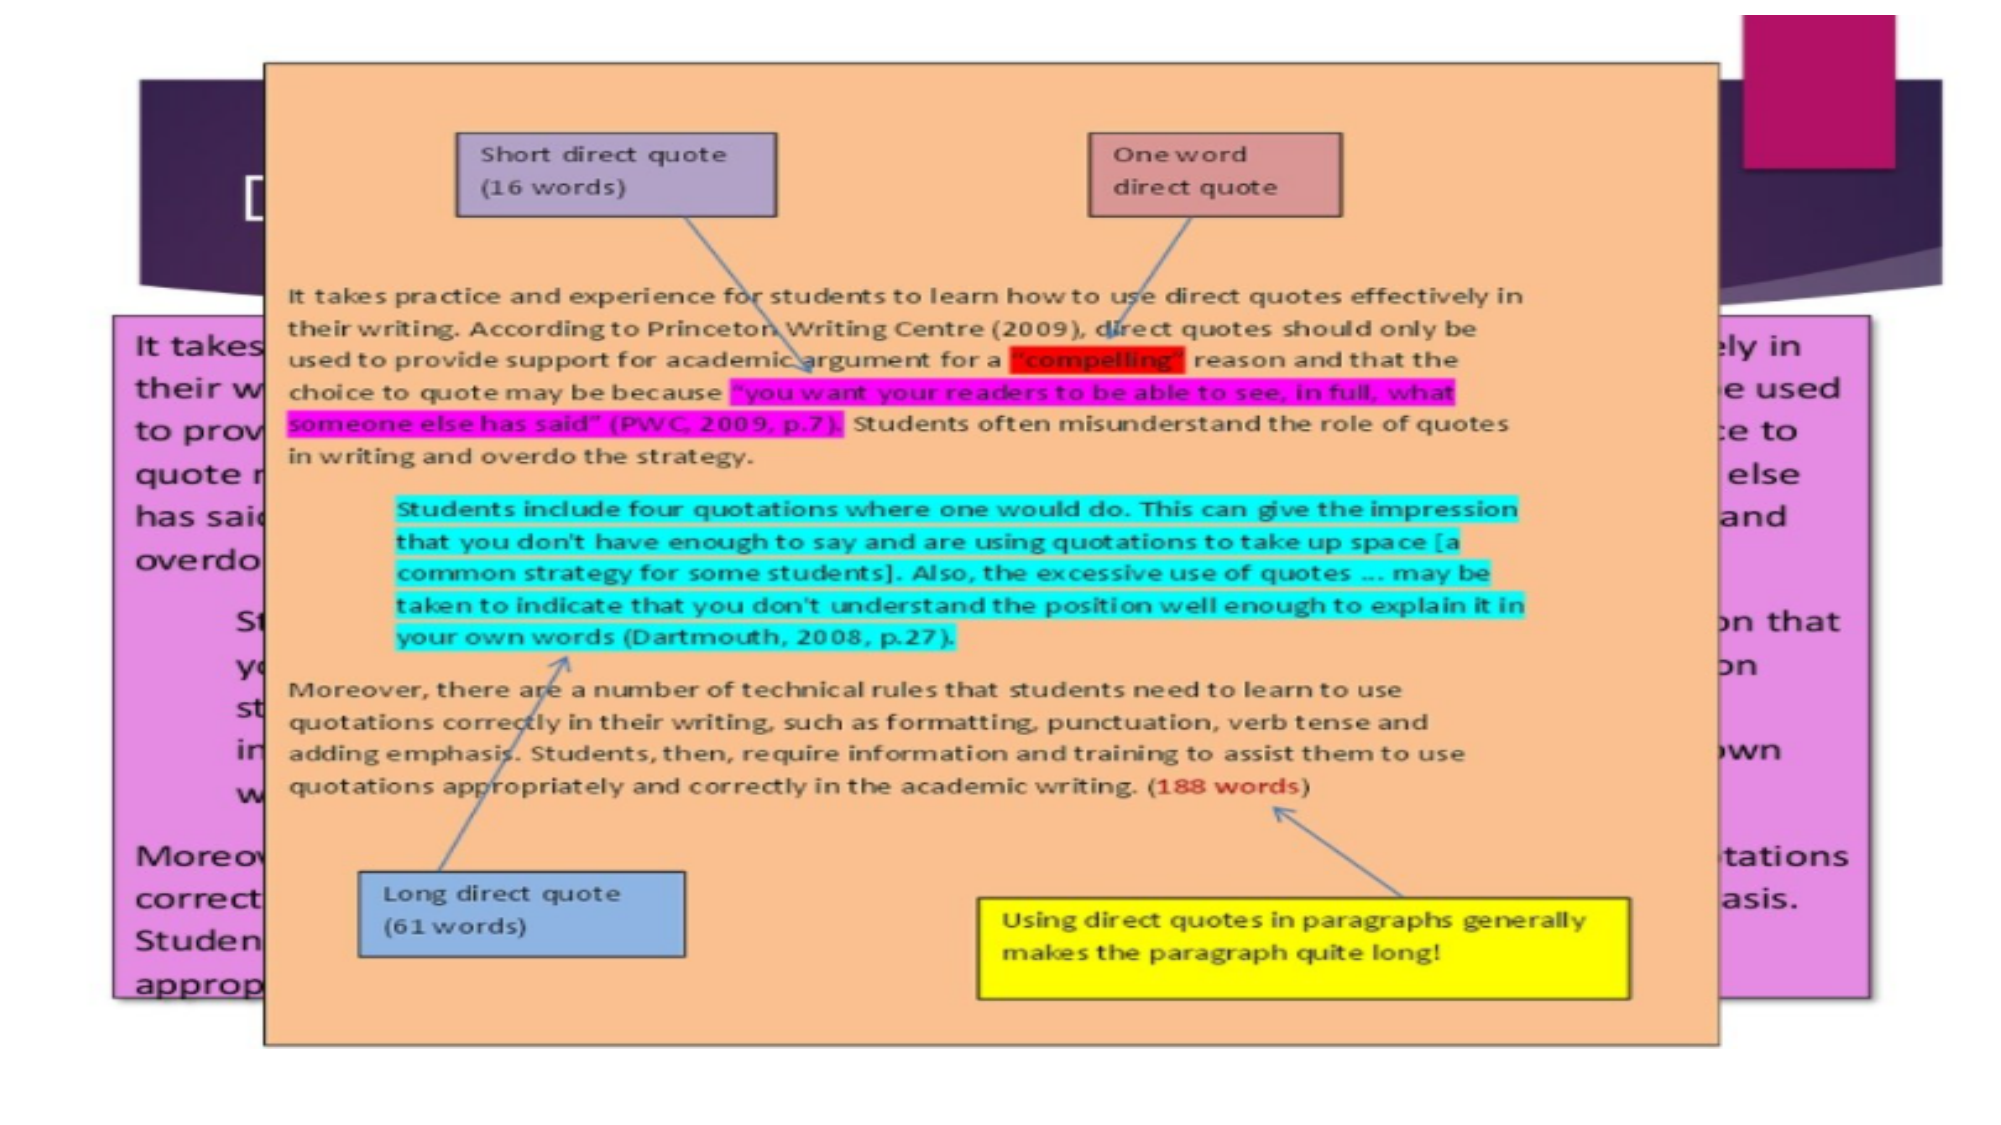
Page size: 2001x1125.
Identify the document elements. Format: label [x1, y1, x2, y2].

list [60, 15, 2000, 1049]
